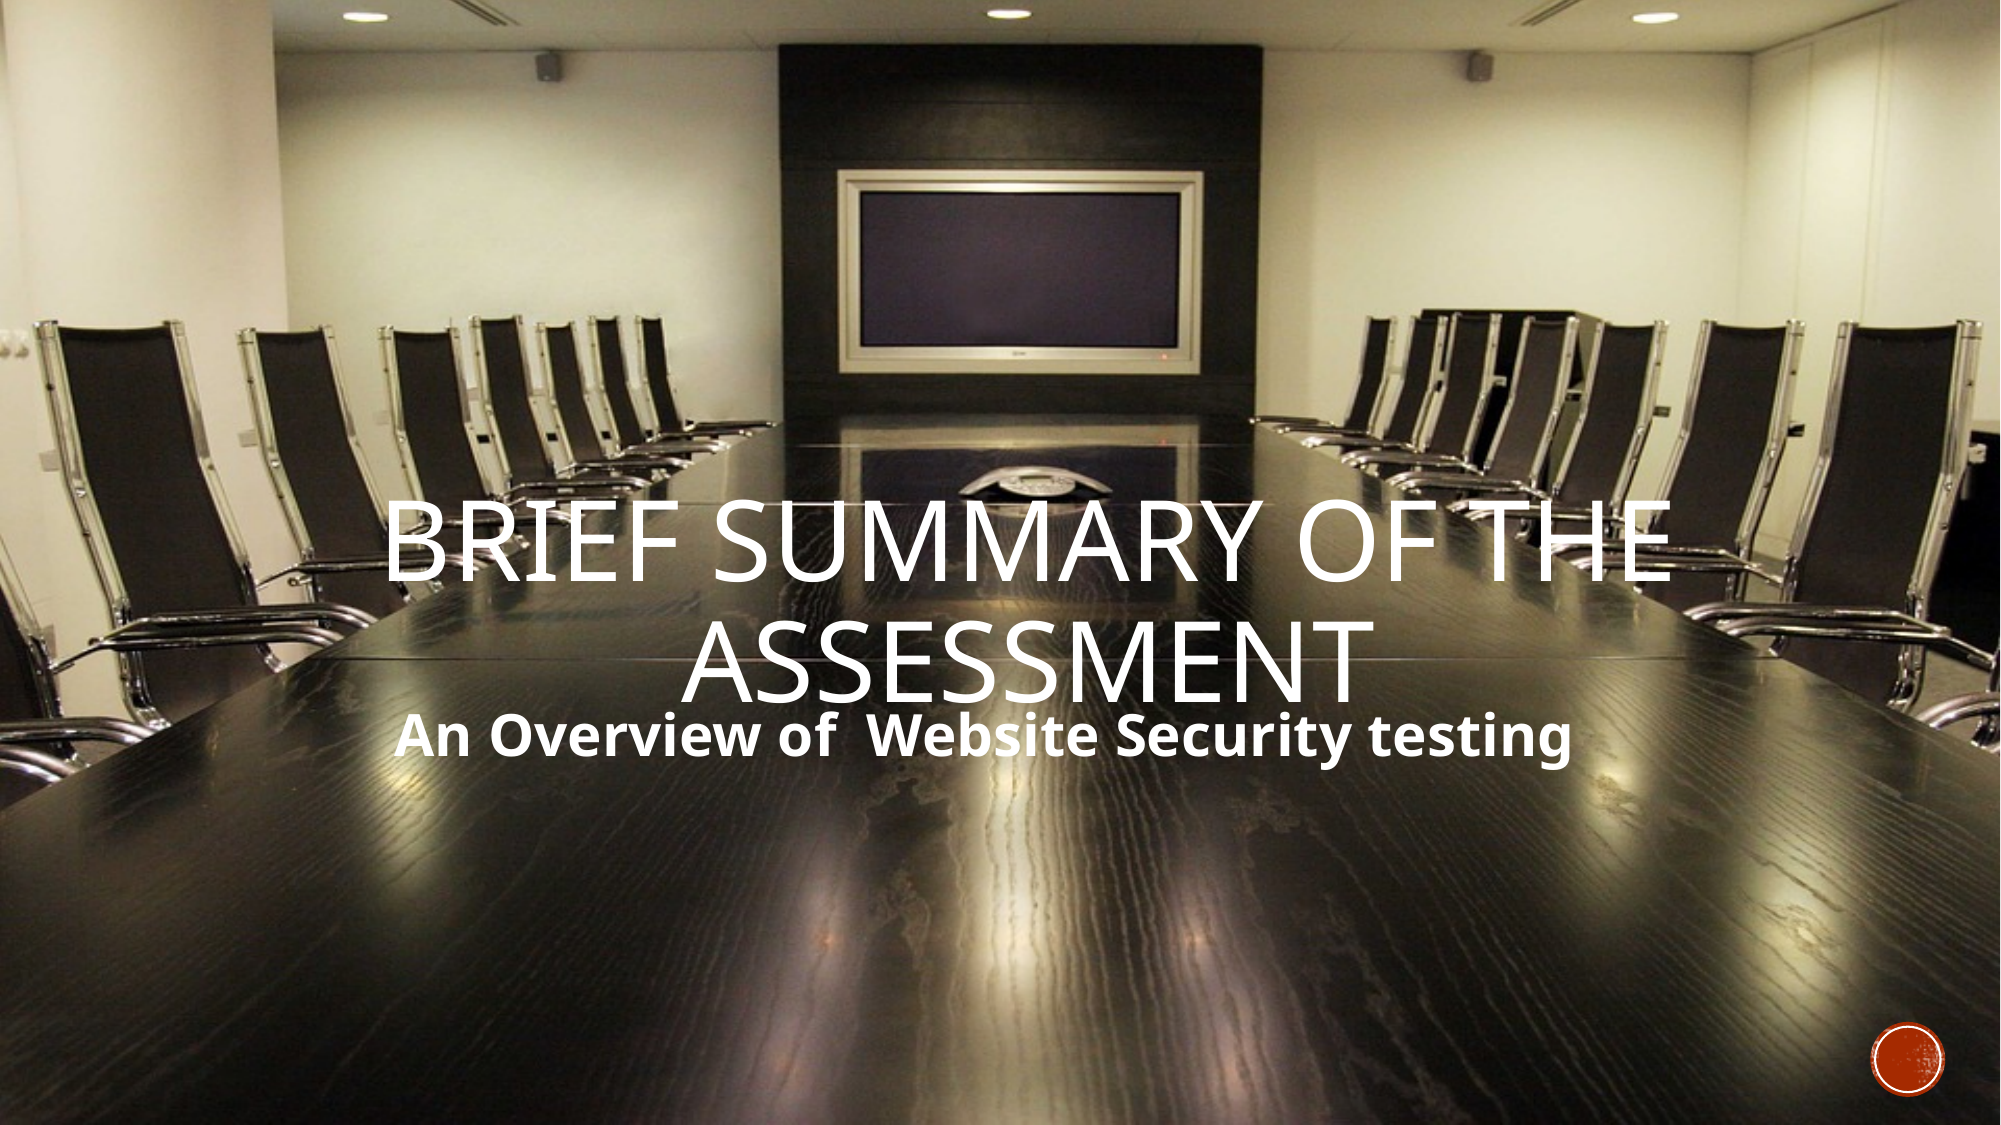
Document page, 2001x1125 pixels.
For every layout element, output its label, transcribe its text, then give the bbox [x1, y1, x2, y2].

picture [0, 0, 2001, 1125]
list An Overview of Website Security testing [263, 698, 1737, 868]
title Brief Summary of the assessment [234, 473, 1822, 738]
